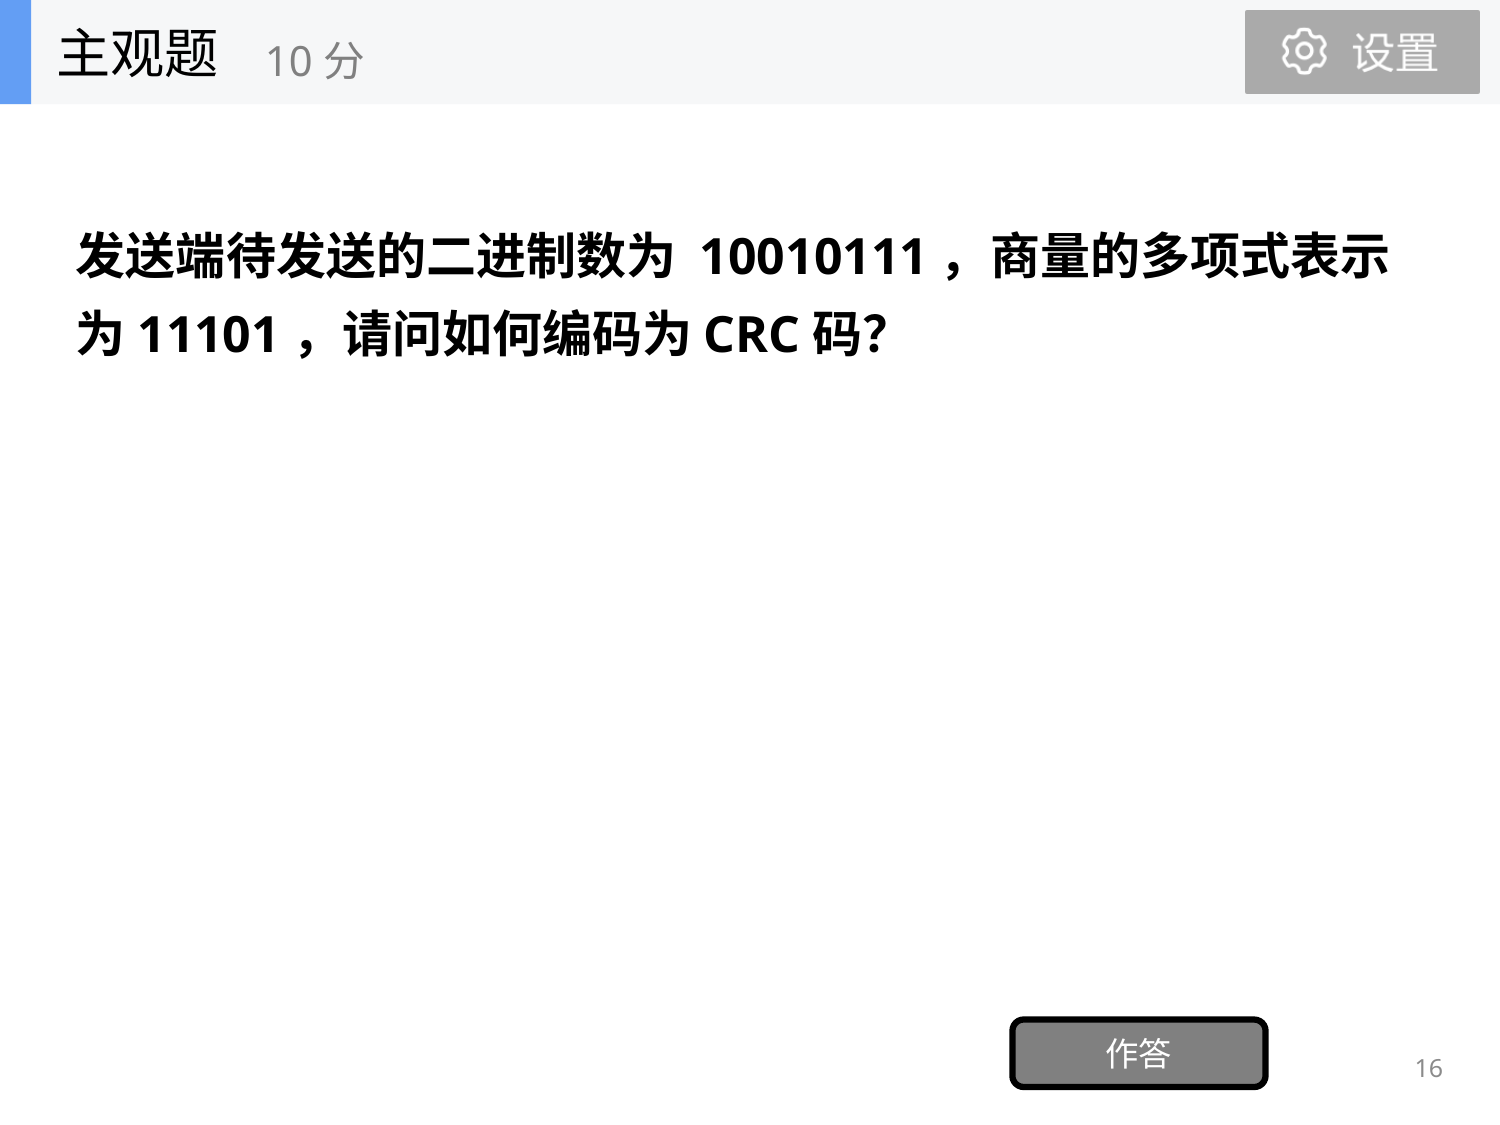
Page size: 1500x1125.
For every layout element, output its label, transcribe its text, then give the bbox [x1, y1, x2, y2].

text_box 作答 [1011, 1018, 1267, 1089]
picture [1245, 10, 1480, 94]
slide_number 16 [1120, 1039, 1458, 1100]
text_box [0, 0, 1500, 105]
